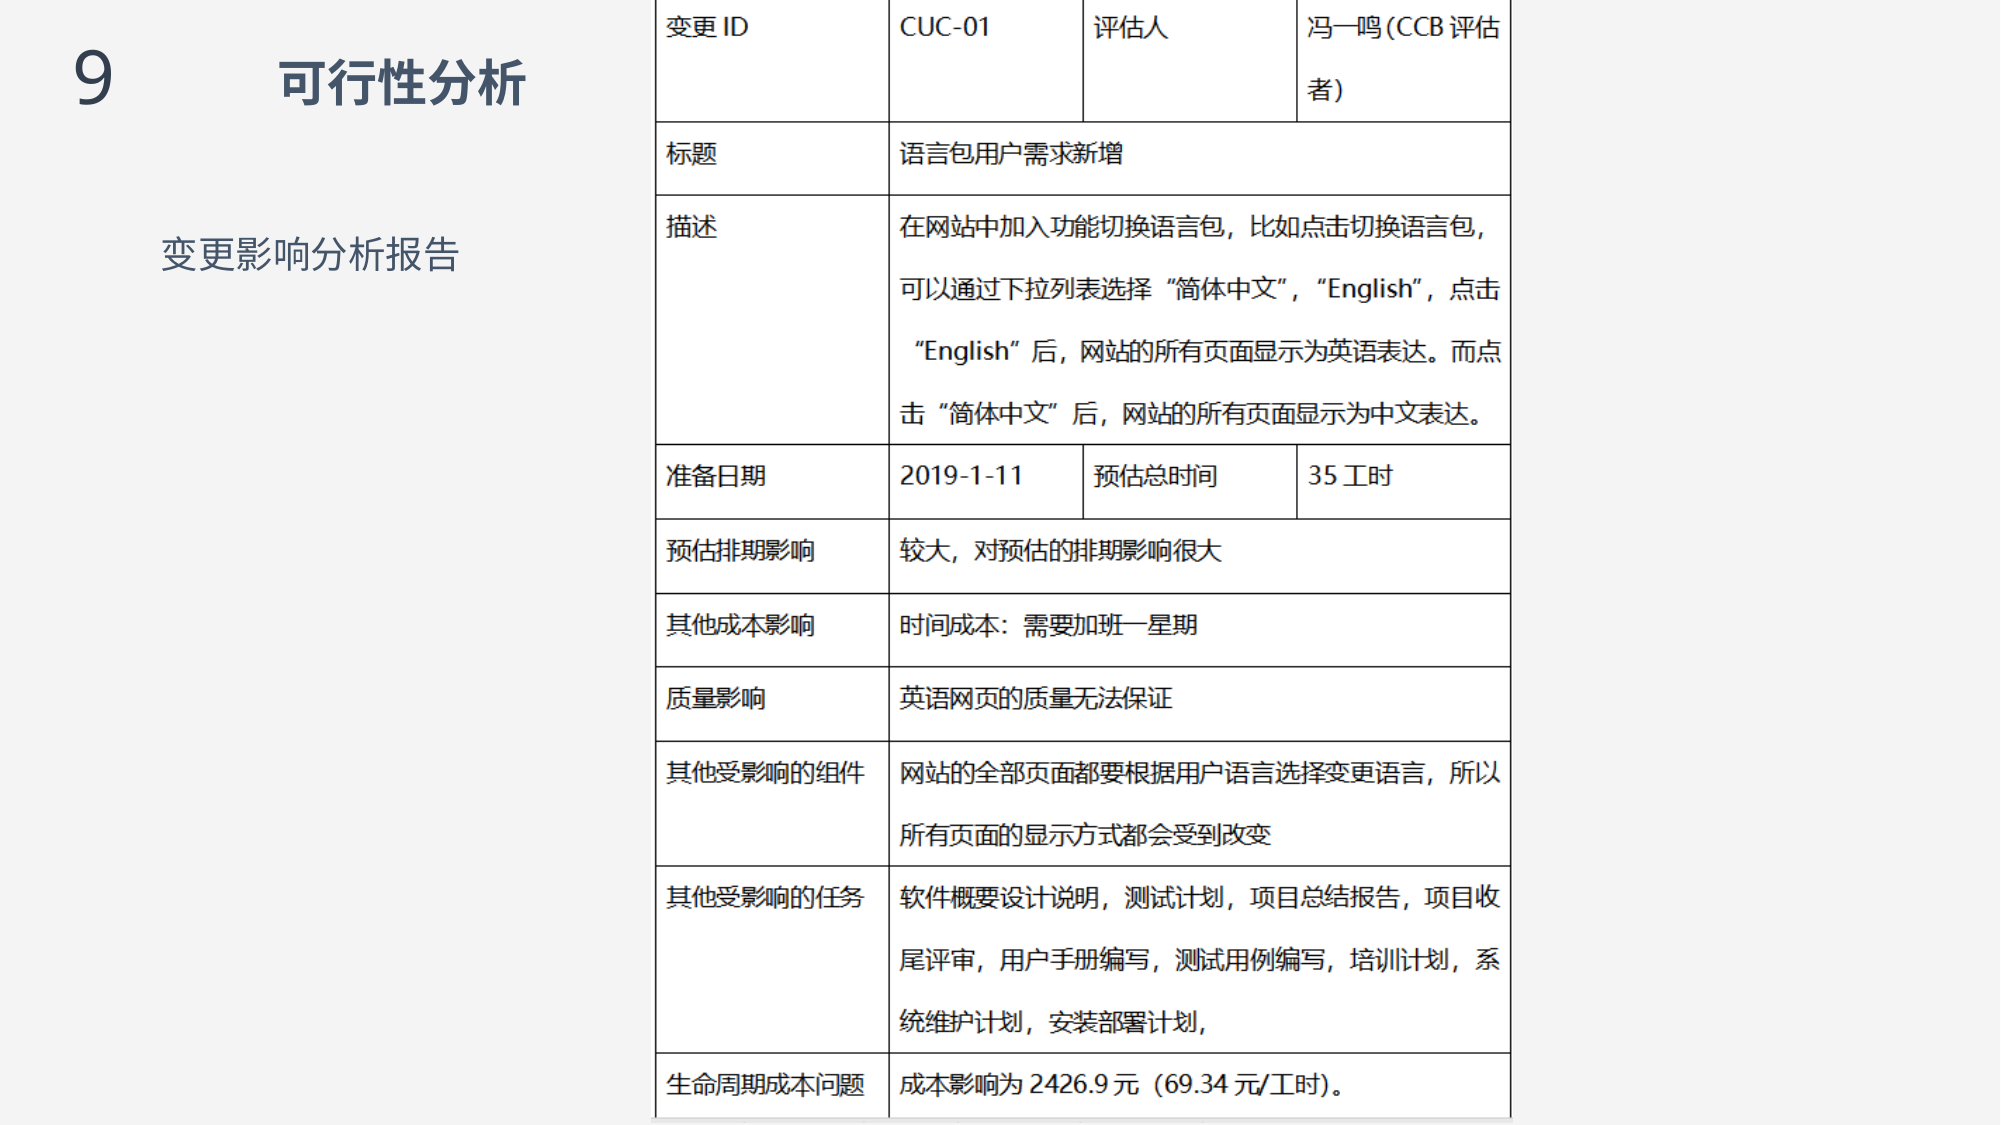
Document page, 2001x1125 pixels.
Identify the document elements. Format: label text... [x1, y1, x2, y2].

picture [0, 0, 2001, 1125]
text_box 变更影响分析报告 [145, 223, 476, 284]
text_box 可行性分析 [161, 43, 644, 119]
text_box 9 [42, 29, 146, 120]
